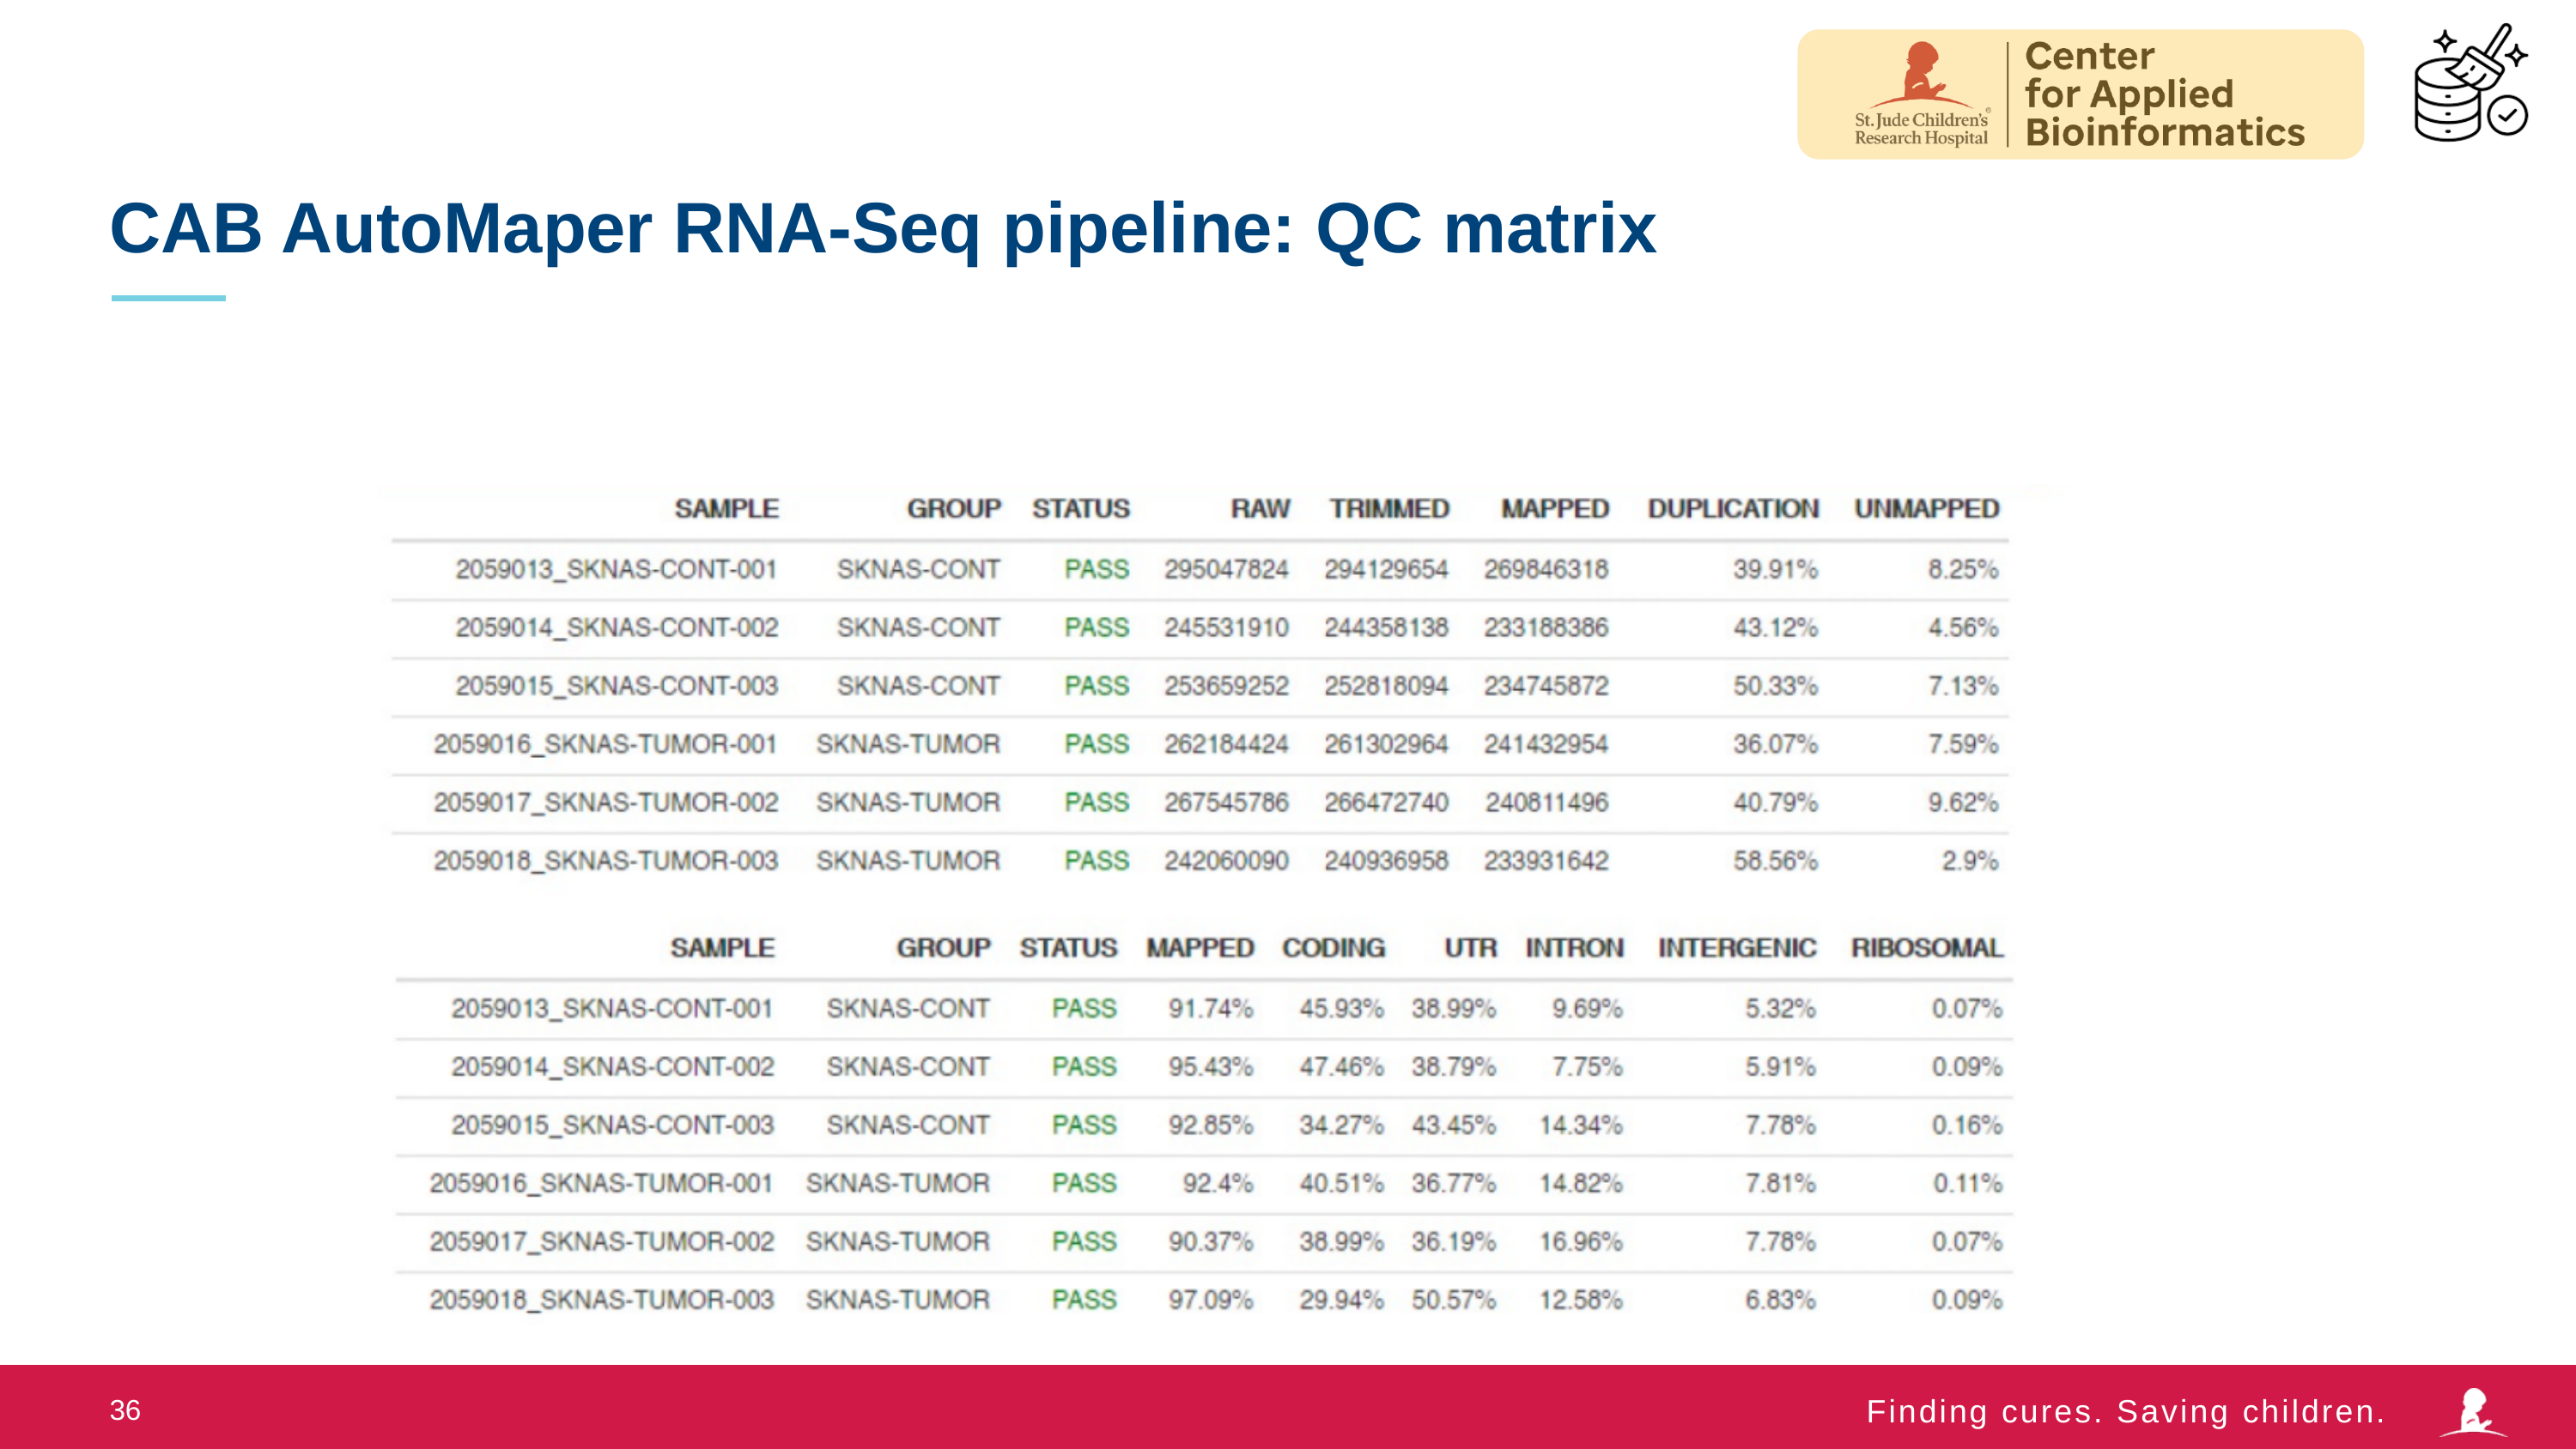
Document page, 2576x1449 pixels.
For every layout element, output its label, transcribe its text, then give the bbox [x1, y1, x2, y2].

text_box [1796, 28, 2366, 161]
title CAB AutoMaper RNA-Seq pipeline: QC matrix [96, 77, 2475, 276]
picture [2366, 0, 2576, 161]
picture [377, 484, 2070, 1360]
picture [1815, 29, 2347, 160]
slide_number 36 [96, 1375, 228, 1442]
